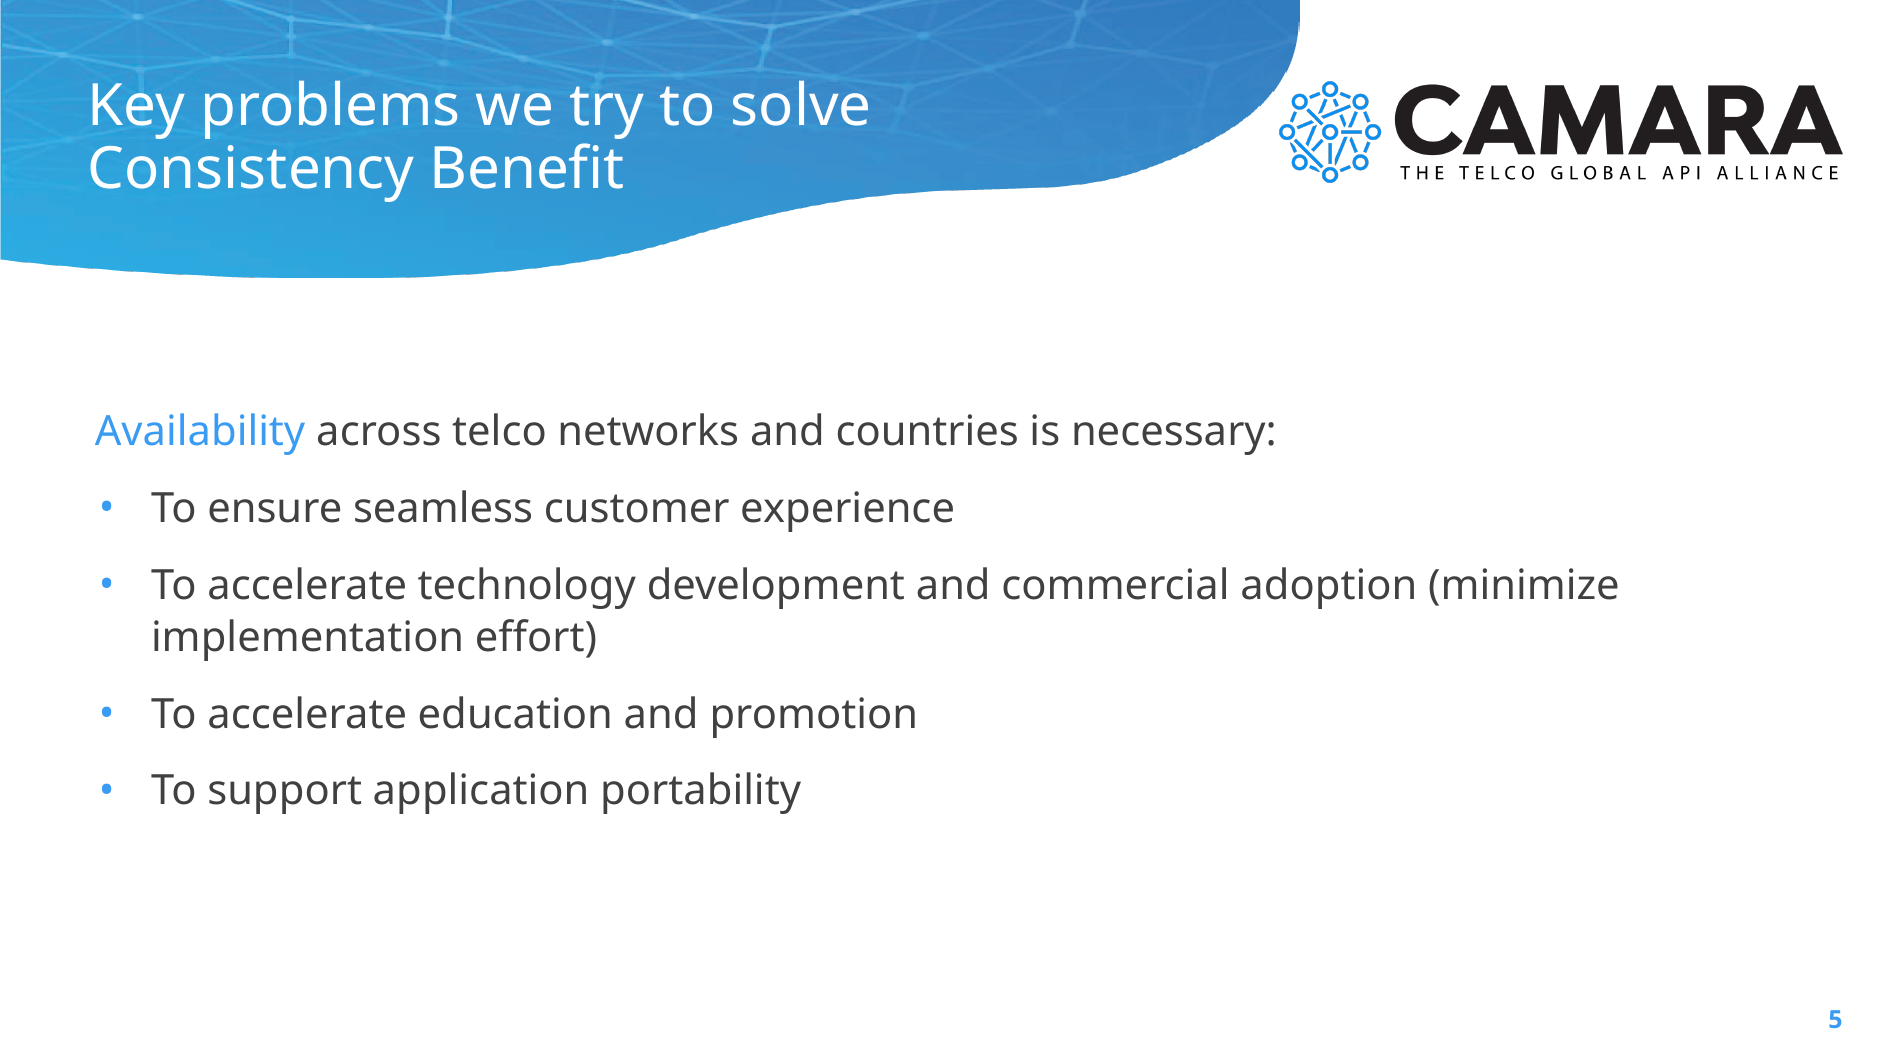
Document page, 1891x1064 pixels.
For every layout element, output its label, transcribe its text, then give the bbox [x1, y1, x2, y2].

picture [0, 0, 1300, 278]
title Key problems we try to solve Consistency Benefit [72, 67, 1869, 197]
list Availability across telco networks and countries is necessary: To ensure seamless customer experience To accelerate technology development and commercial adoption (minimize implementation effort) To accelerate education and promotion To support application portability [94, 401, 1891, 838]
